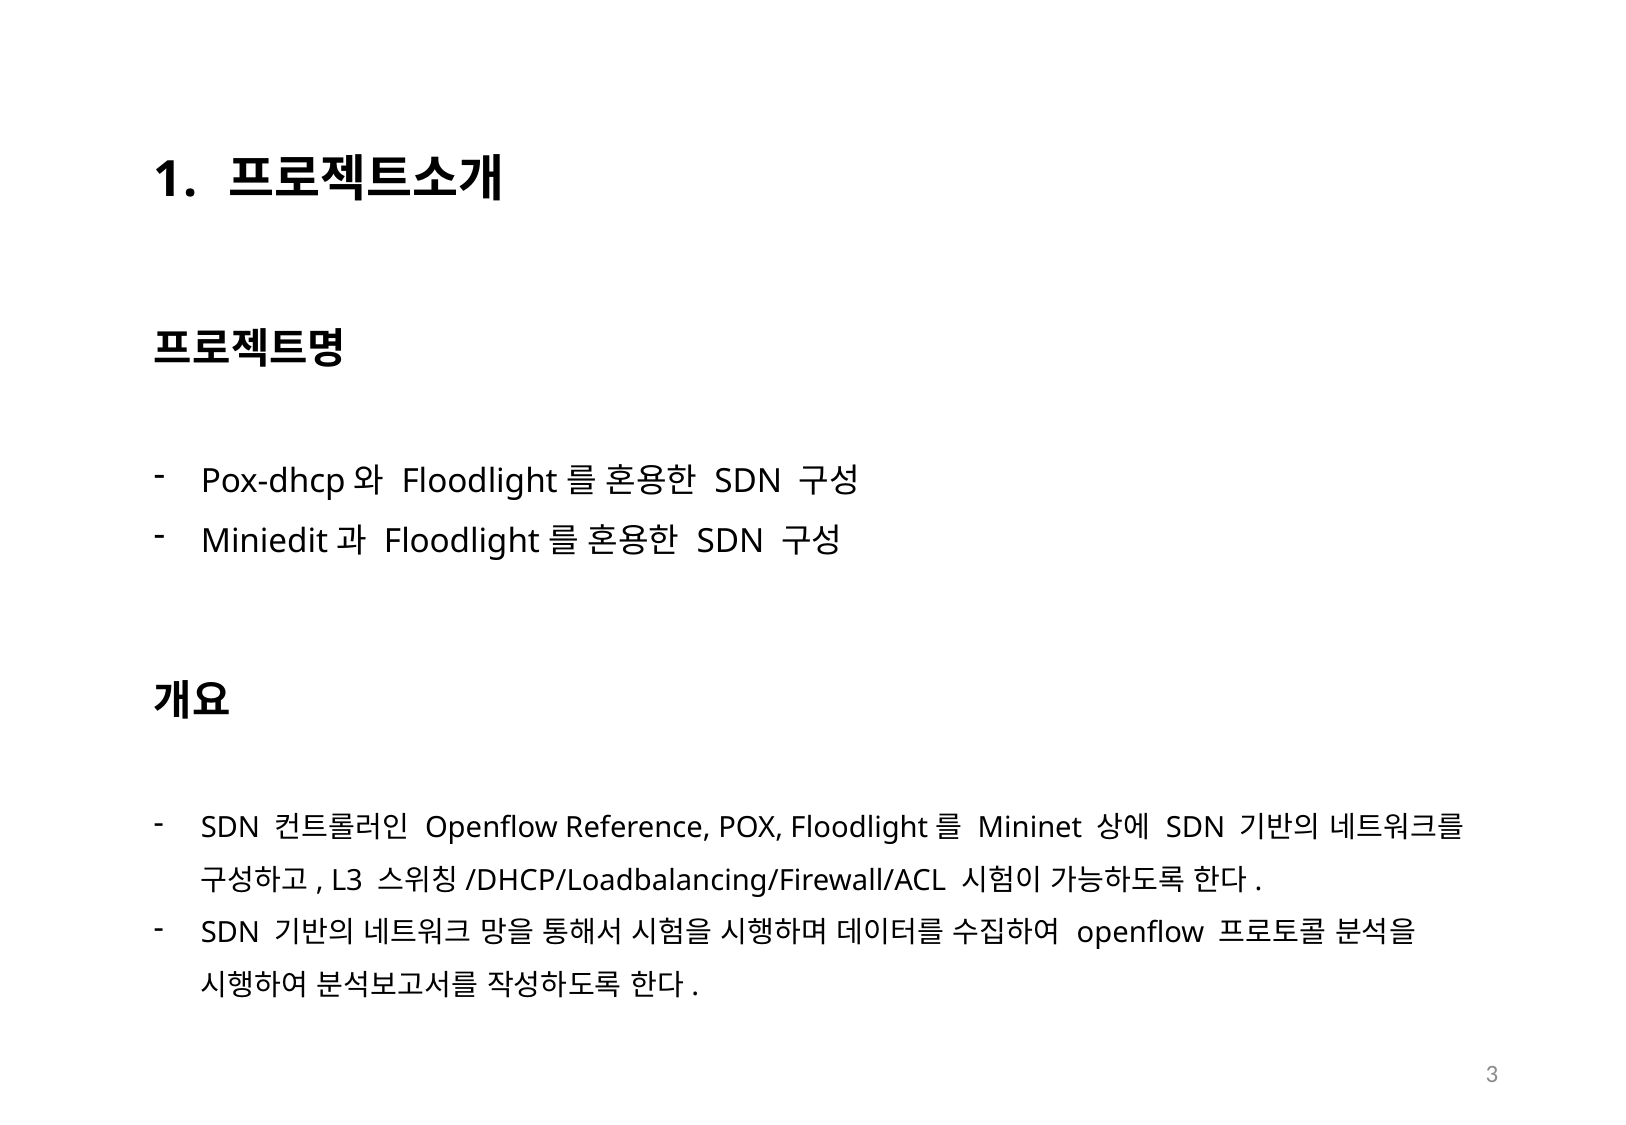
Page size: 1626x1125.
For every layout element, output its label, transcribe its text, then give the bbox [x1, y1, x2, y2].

slide_number 3 [1147, 1042, 1514, 1103]
text_box 프로젝트소개 프로젝트명 Pox-dhcp와 Floodlight를 혼용한 SDN 구성 Miniedit과 Floodlight를 혼용한 SDN 구성 개요 SDN 컨트롤러인 Openflow Reference, POX, Floodlight를 Mininet 상에 SDN 기반의 네트워크를 구성하고, L3 스위칭/DHCP/Loadbalancing/Firewall/ACL 시험이 가능하도록 한다. SDN 기반의 네트워크 망을 통해서 시험을 시행하며 데이터를 수집하여 openflow 프로토콜 분석을 시행하여 분석보고서를 작성하도록 한다. [139, 109, 1494, 1009]
